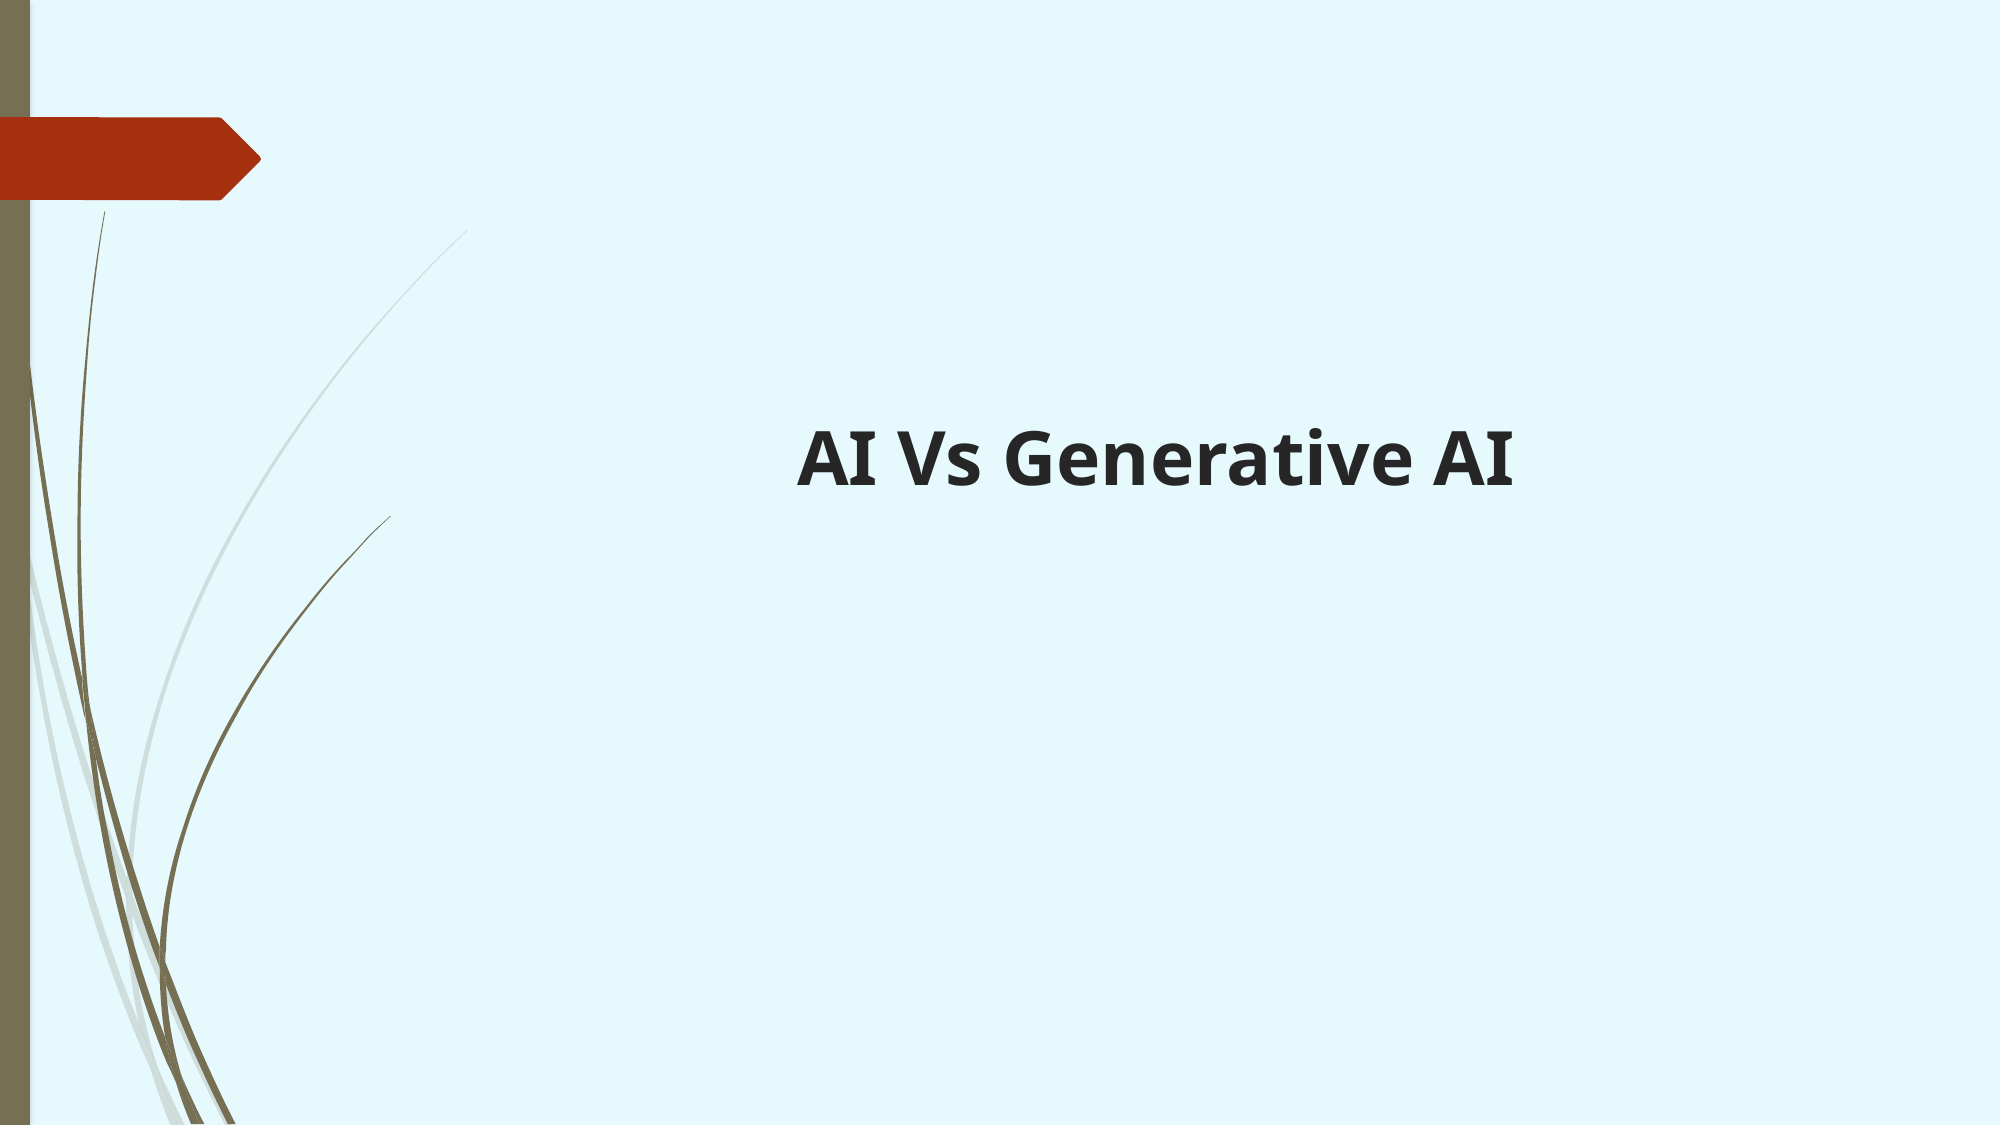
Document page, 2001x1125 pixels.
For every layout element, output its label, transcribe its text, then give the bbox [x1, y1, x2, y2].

title AI Vs Generative AI [425, 402, 1888, 596]
